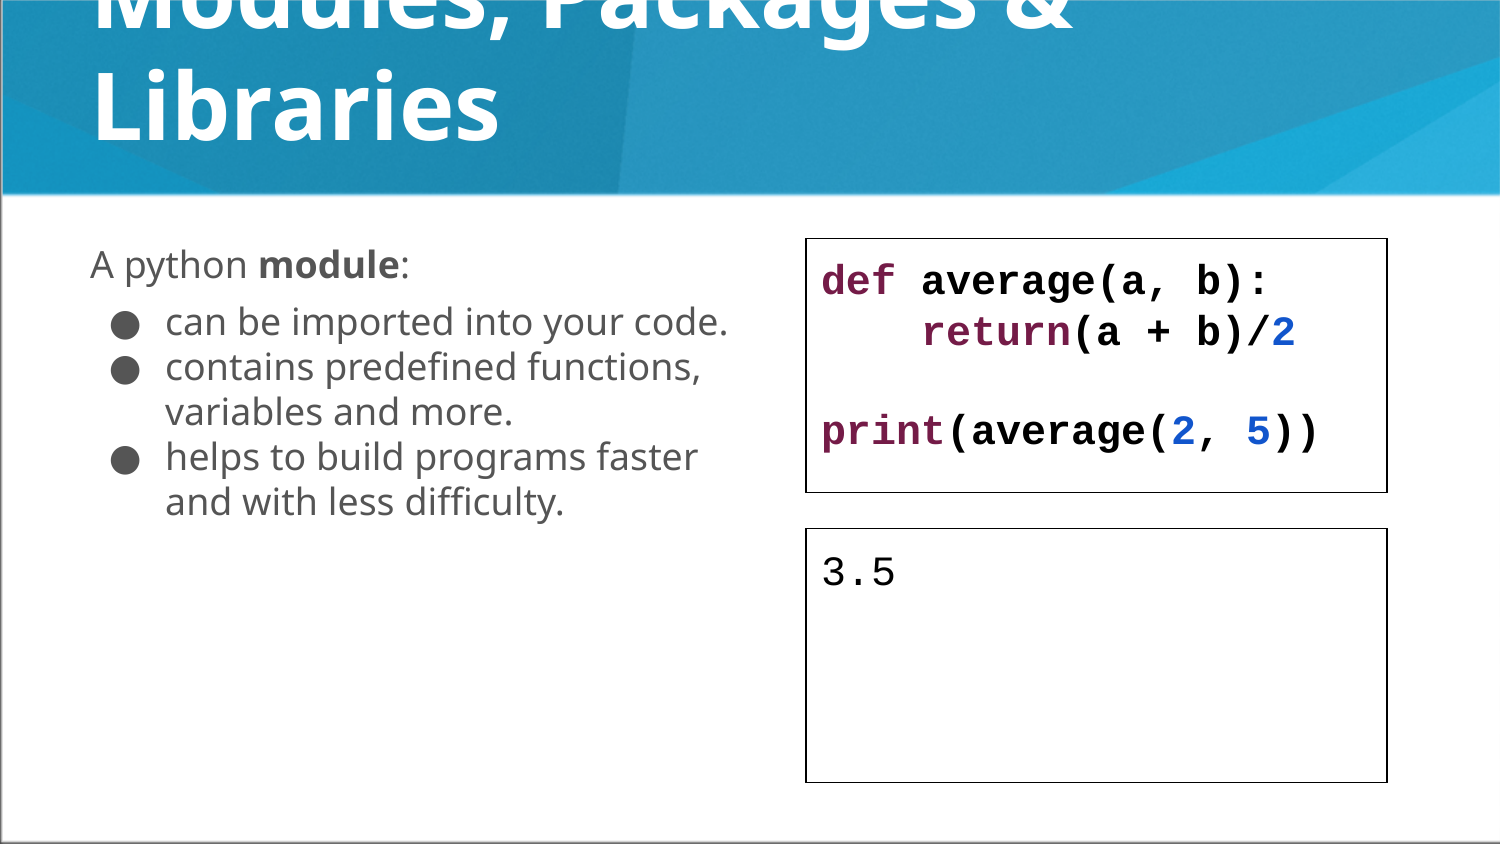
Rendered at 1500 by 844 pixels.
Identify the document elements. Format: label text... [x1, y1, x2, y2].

text_box [806, 528, 1387, 783]
text_box [806, 238, 1387, 493]
list A python module: can be imported into your code. contains predefined functions, variables and more. helps to build programs faster and with less difficulty. [75, 225, 753, 788]
picture [0, 0, 1500, 844]
title Modules, Packages & Libraries [75, 33, 1425, 175]
